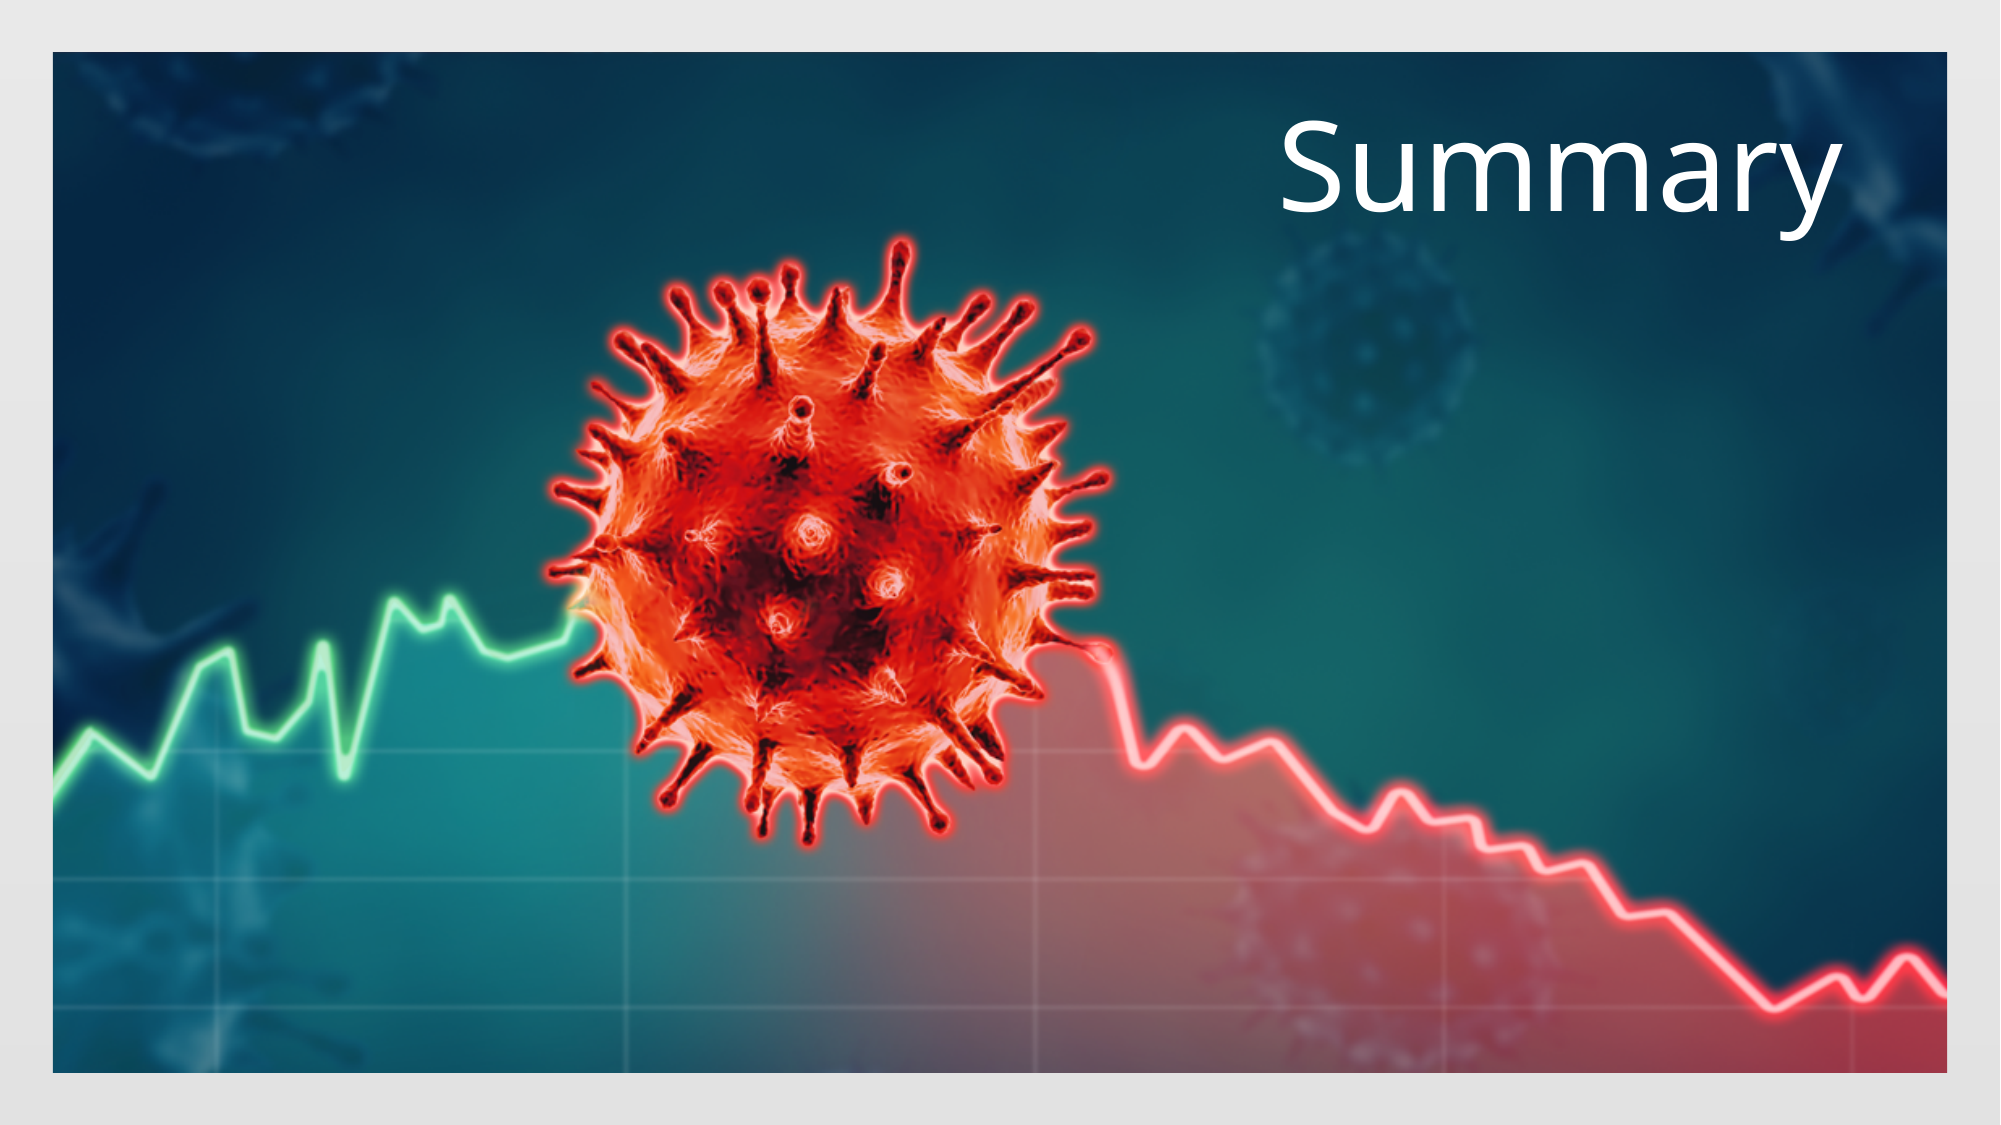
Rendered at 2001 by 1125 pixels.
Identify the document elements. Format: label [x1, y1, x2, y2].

picture [52, 52, 1948, 1073]
